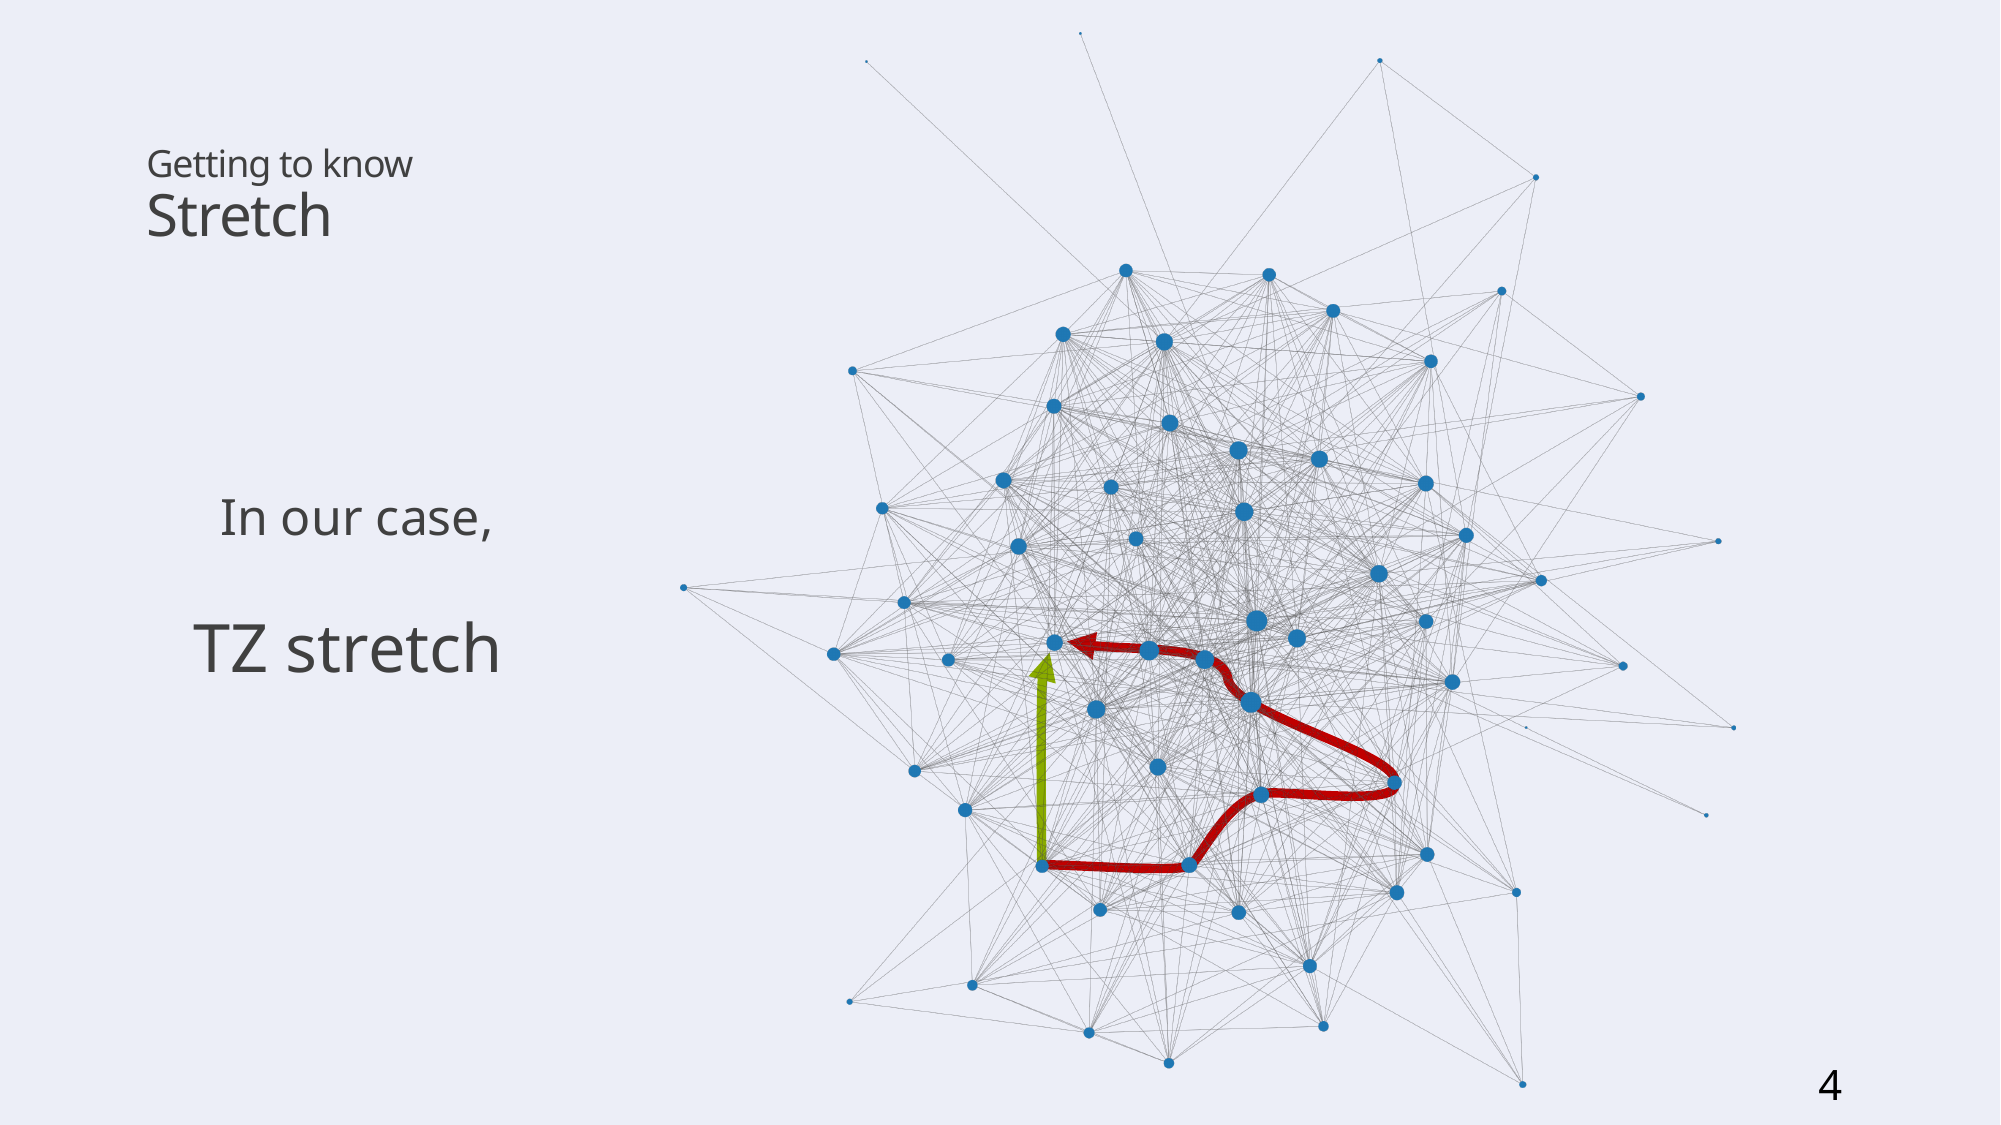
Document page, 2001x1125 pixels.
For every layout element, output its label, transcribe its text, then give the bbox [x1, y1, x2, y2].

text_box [679, 31, 1736, 1088]
slide_number 4 [1803, 1057, 1932, 1118]
text_box Getting to know Stretch [131, 90, 677, 303]
